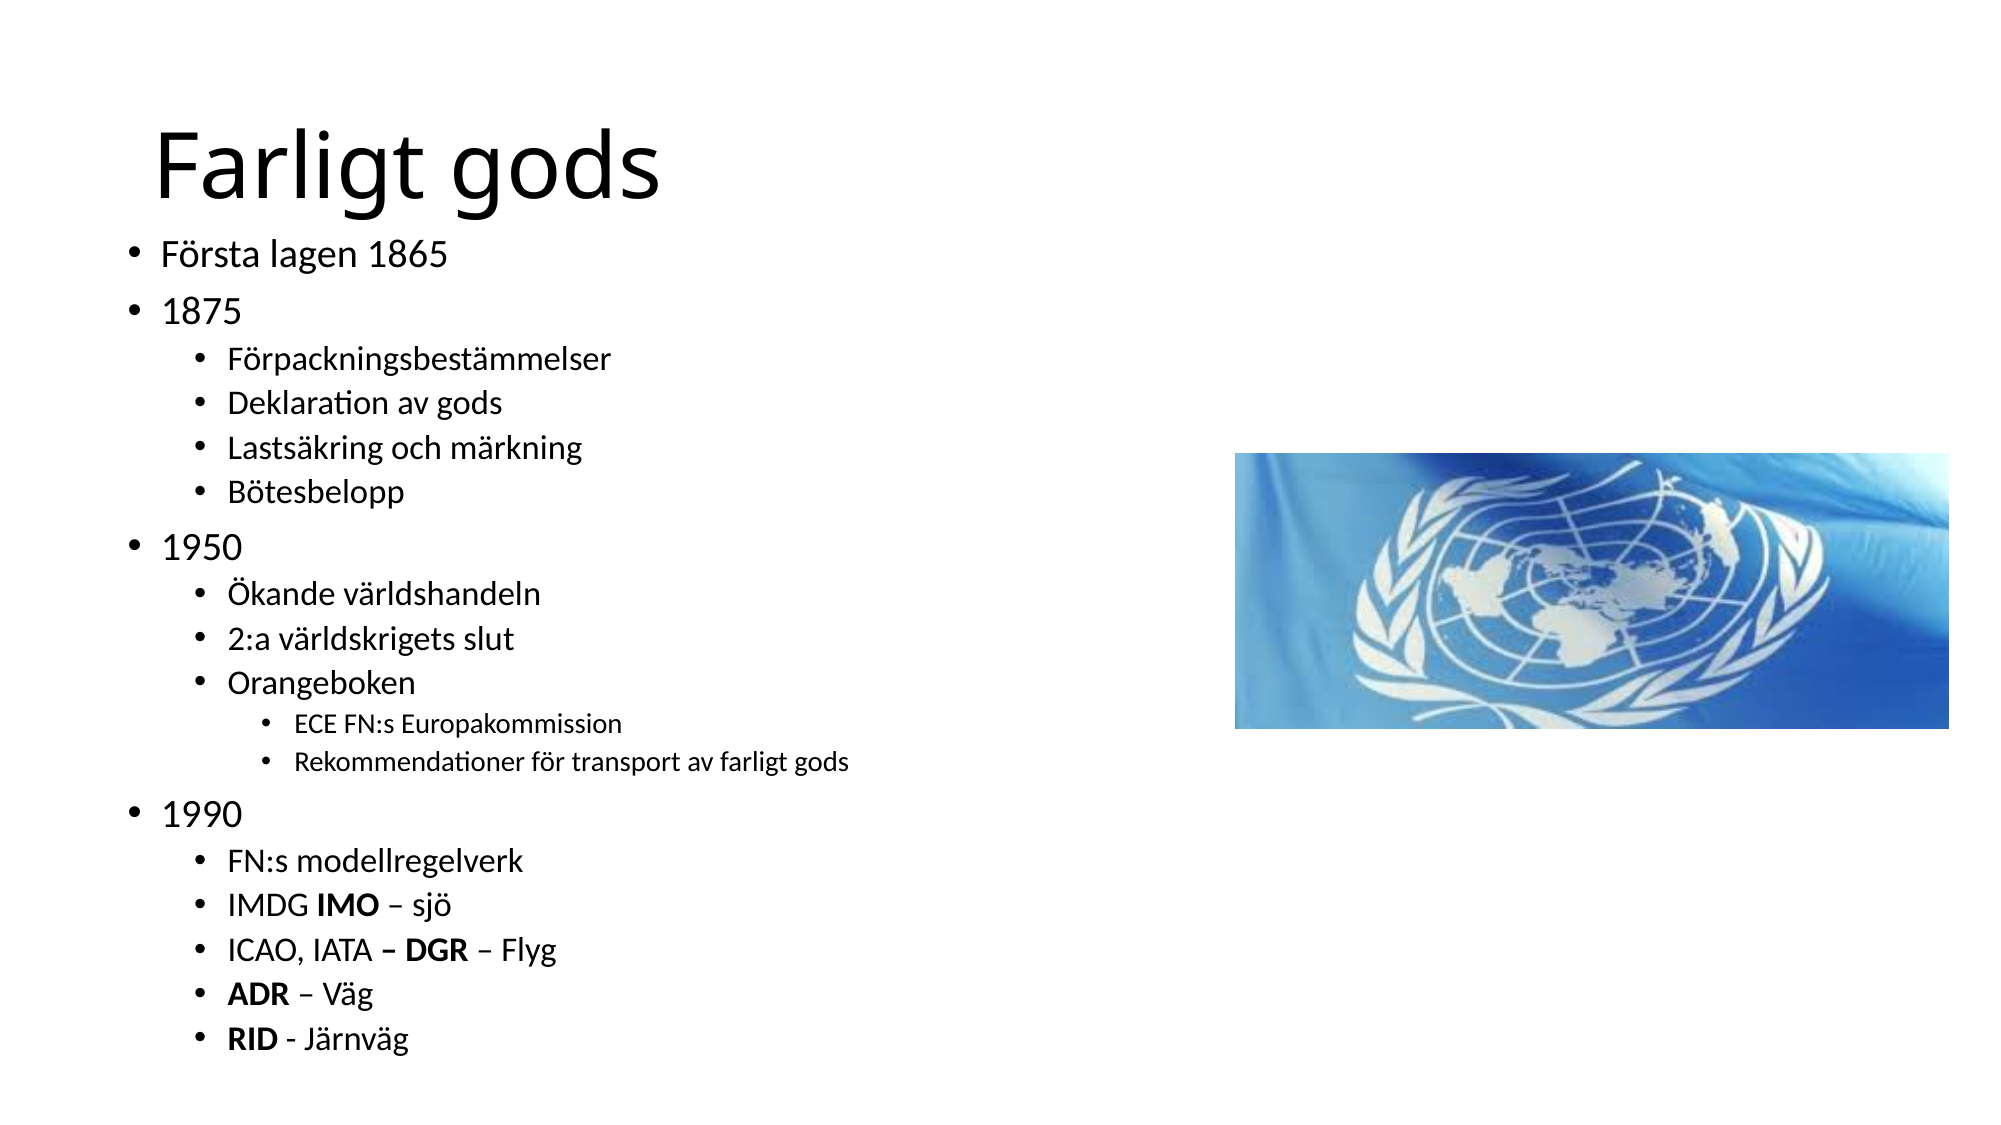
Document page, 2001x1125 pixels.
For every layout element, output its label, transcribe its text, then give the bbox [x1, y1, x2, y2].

picture [1235, 453, 1949, 729]
title Farligt gods [137, 59, 1863, 224]
list Första lagen 1865 1875 Förpackningsbestämmelser Deklaration av gods Lastsäkring och märkning Bötesbelopp 1950 Ökande världshandeln 2:a världskrigets slut Orangeboken ECE FN:s Europakommission Rekommendationer för transport av farligt gods 1990 FN:s modellregelverk IMDG IMO – sjö ICAO, IATA – DGR – Flyg ADR – Väg RID - Järnväg [112, 224, 1949, 1066]
